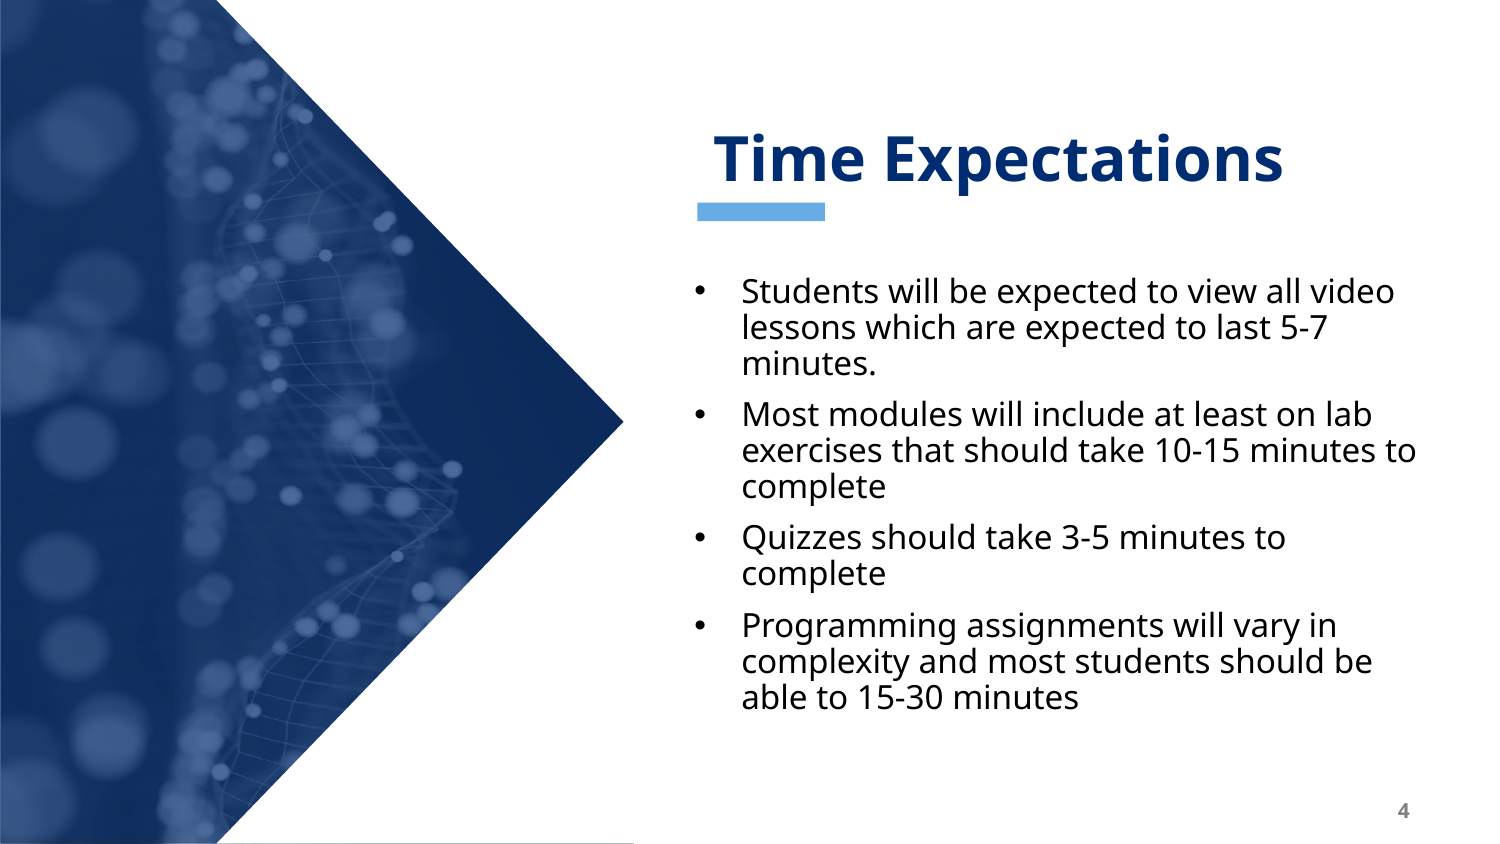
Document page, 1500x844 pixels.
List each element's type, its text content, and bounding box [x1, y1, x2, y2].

list Students will be expected to view all video lessons which are expected to last 5-7 minutes. Most modules will include at least on lab exercises that should take 10-15 minutes to complete Quizzes should take 3-5 minutes to complete Programming assignments will vary in complexity and most students should be able to 15-30 minutes [679, 267, 1448, 728]
title Time Expectations [698, 120, 1310, 200]
